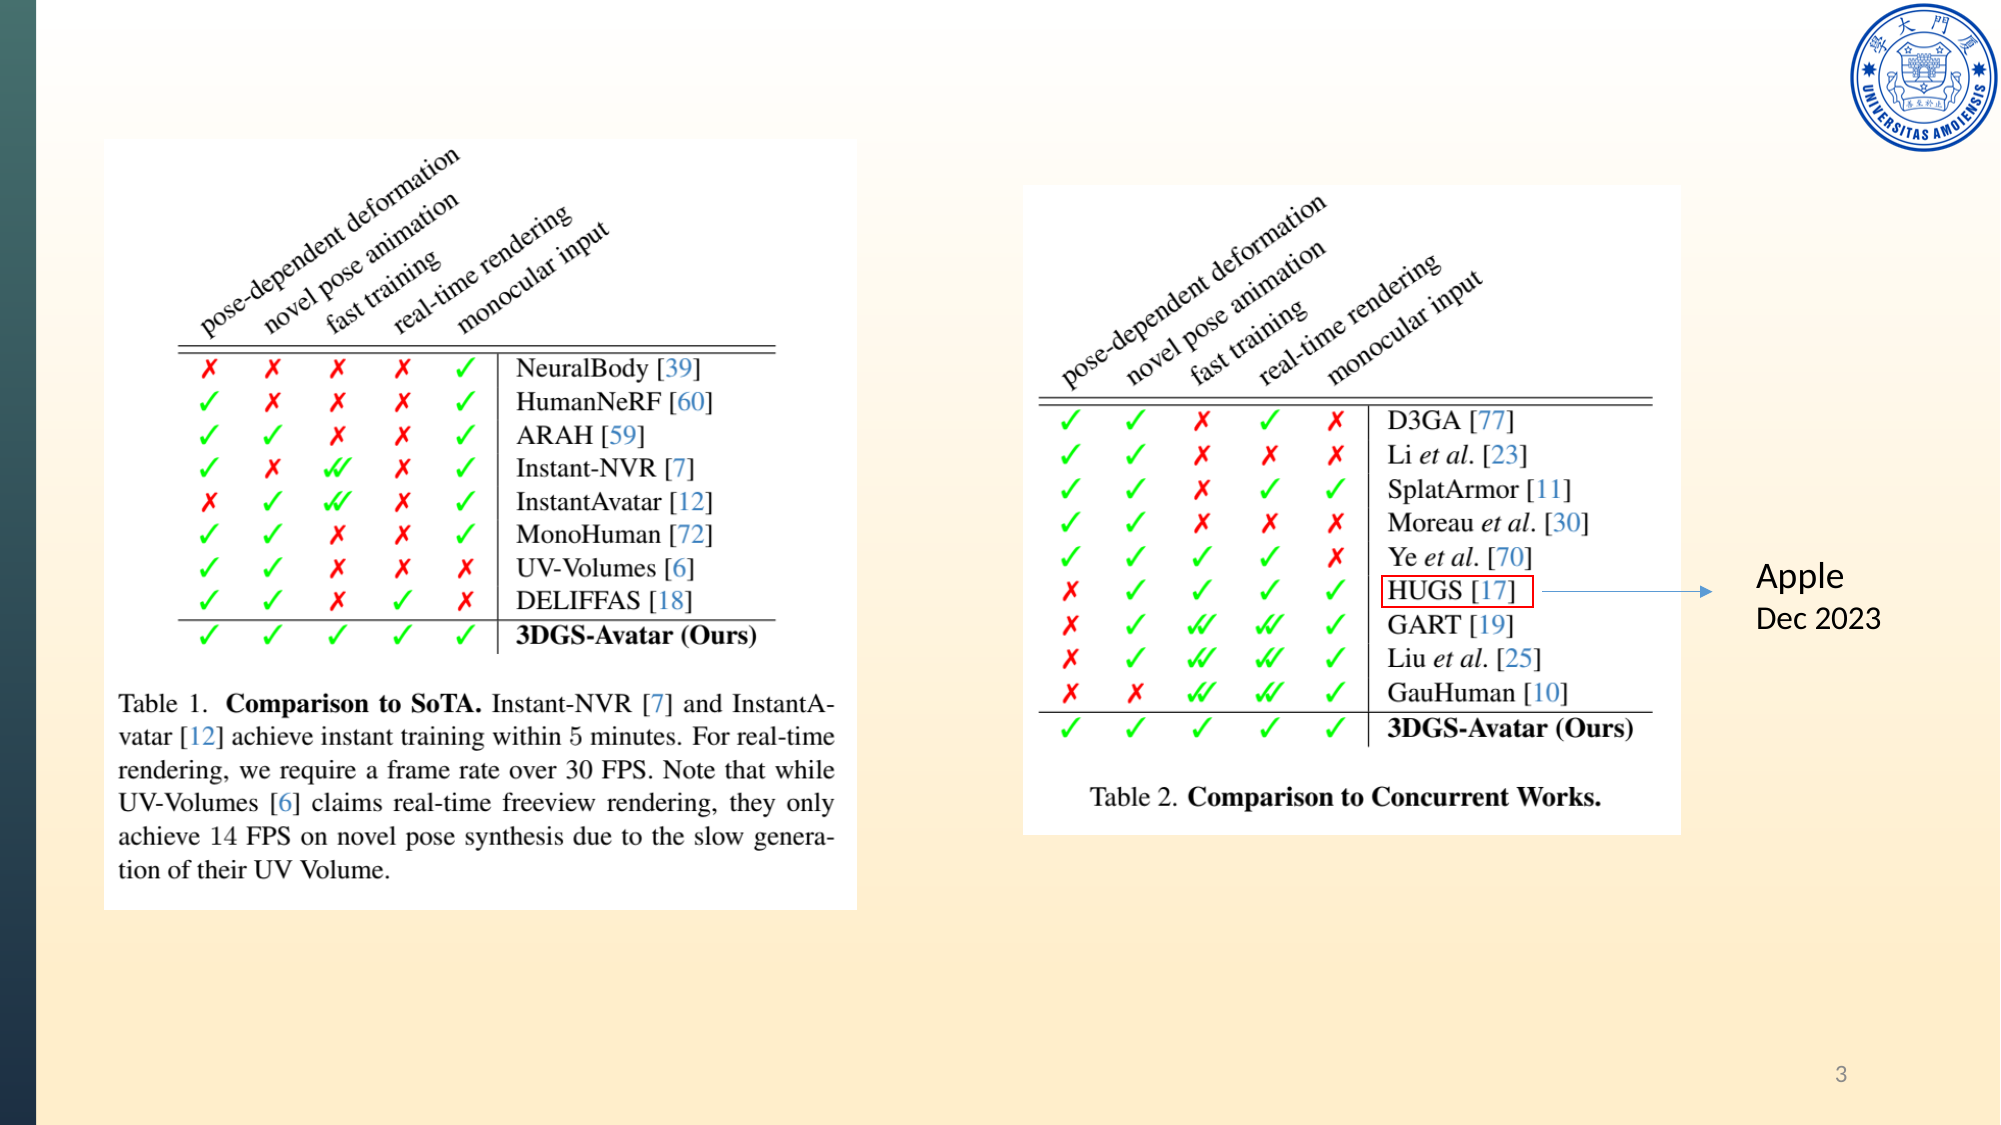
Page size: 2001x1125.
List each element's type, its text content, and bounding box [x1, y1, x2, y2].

text_box [0, 0, 37, 1125]
picture [1023, 185, 1681, 835]
text_box Apple Dec 2023 [1741, 544, 1964, 644]
picture [1847, 1, 2000, 154]
picture [104, 139, 857, 911]
slide_number 3 [1412, 1042, 1863, 1103]
